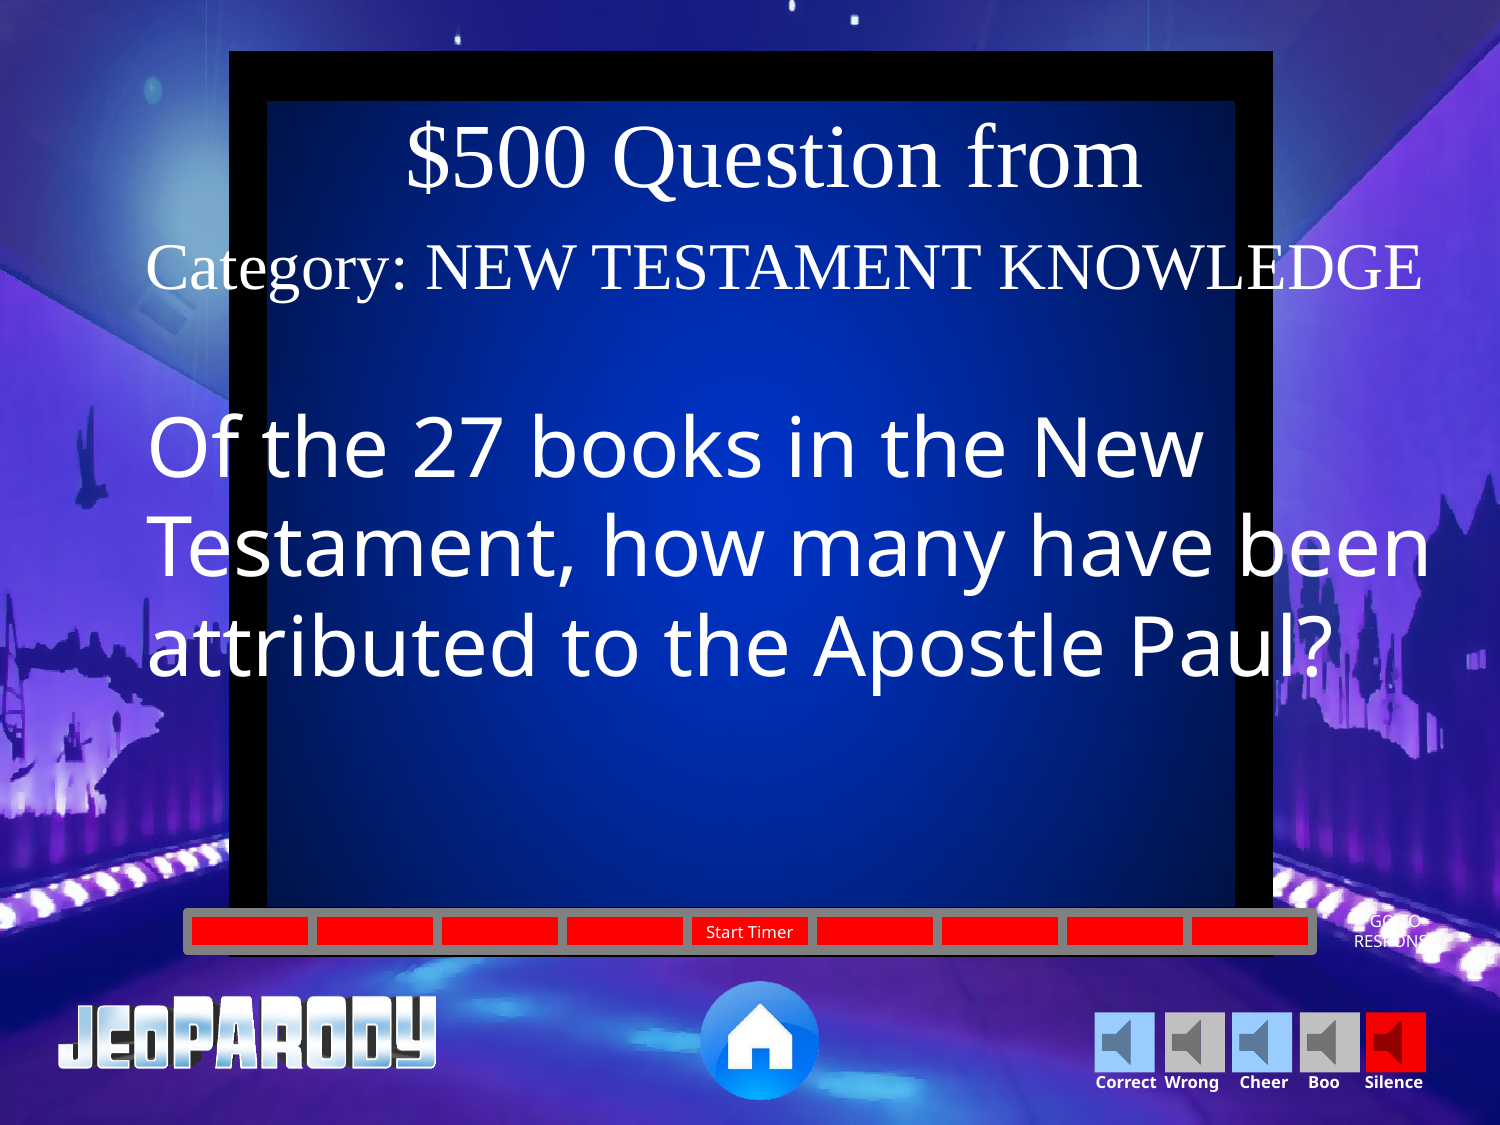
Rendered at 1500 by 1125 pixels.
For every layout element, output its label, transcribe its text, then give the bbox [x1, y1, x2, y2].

picture [0, 0, 1500, 1125]
text_box $500 Question from Category: NEW TESTAMENT KNOWLEDGE [87, 88, 1463, 314]
text_box Of the 27 books in the New Testament, how many have been attributed to the Apostle Paul? [131, 386, 1457, 701]
